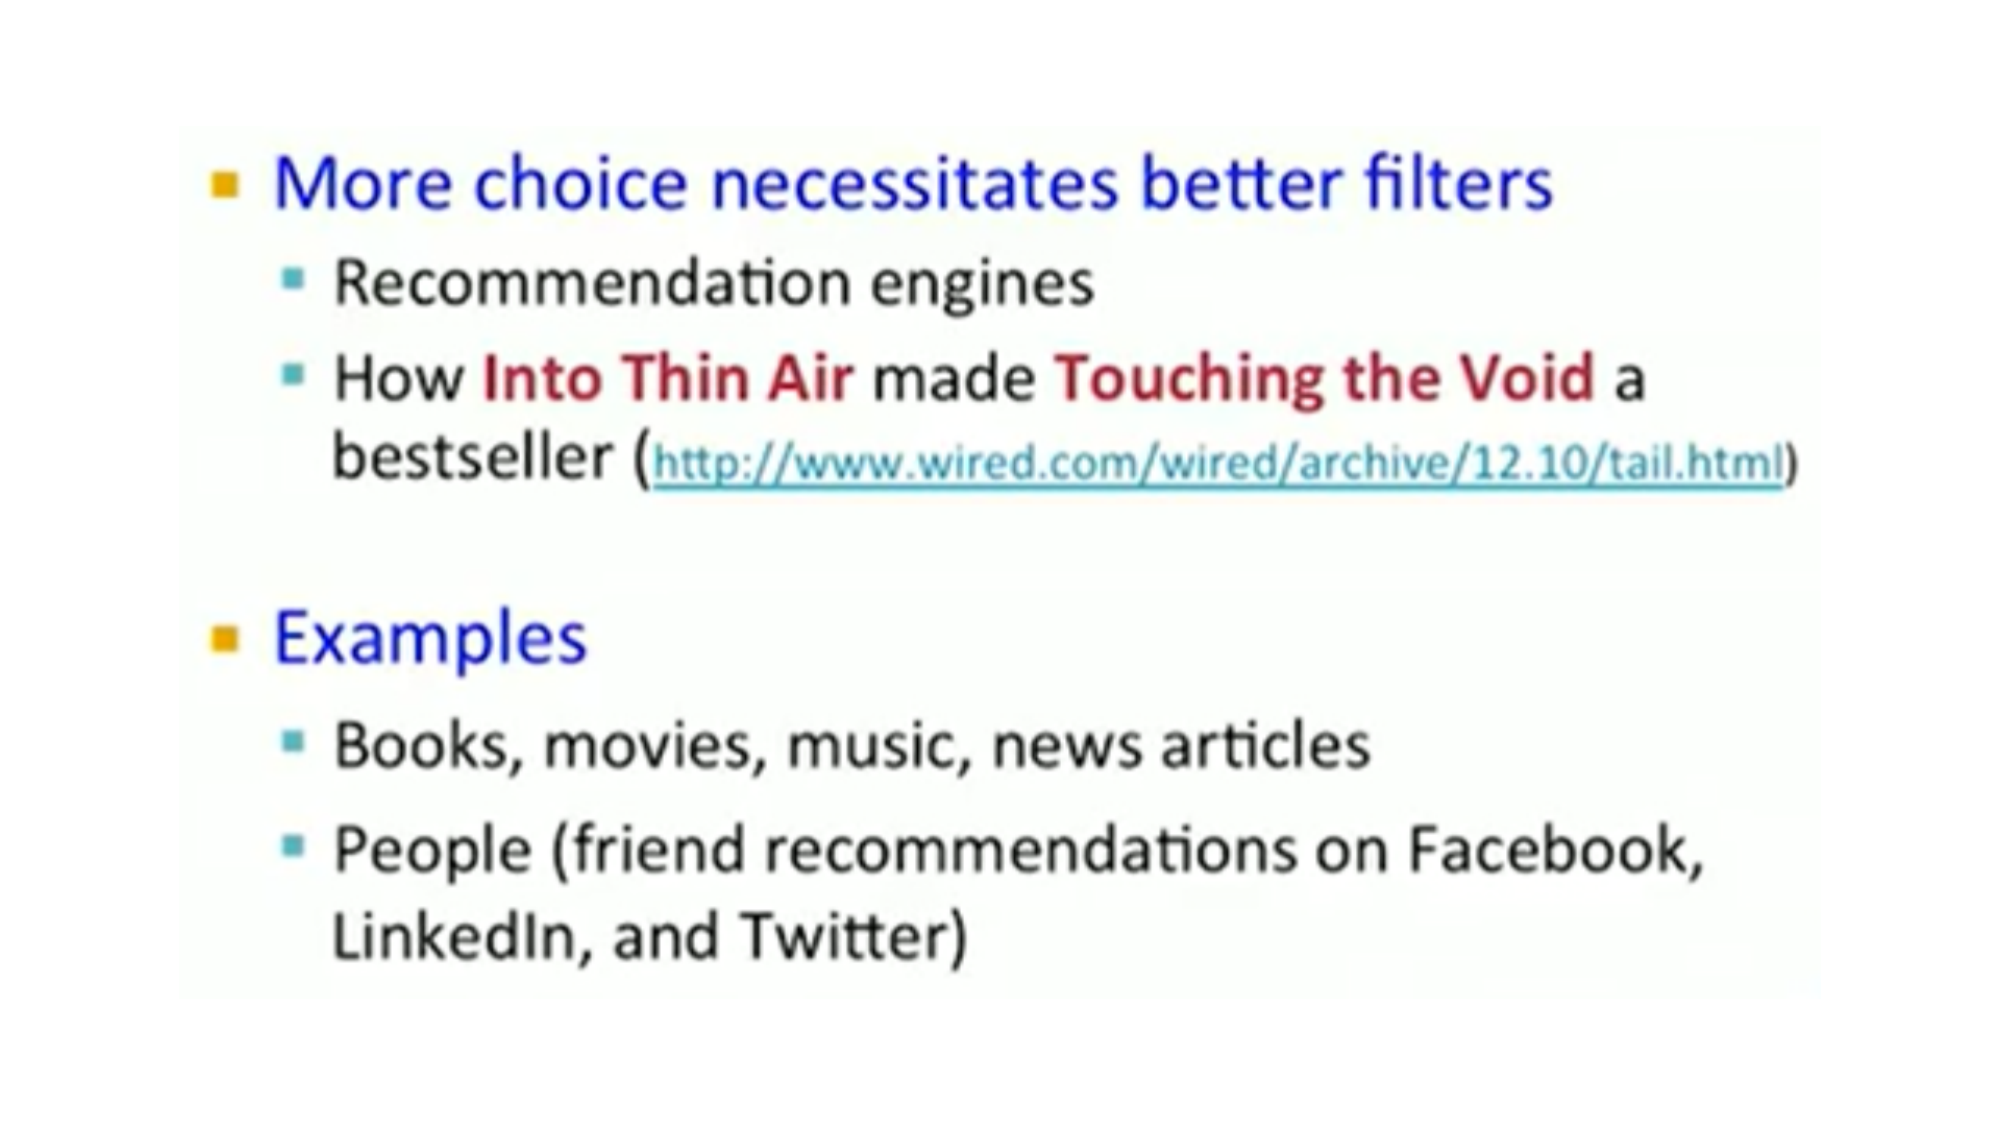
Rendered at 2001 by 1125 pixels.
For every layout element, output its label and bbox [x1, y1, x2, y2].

picture [179, 126, 1821, 999]
